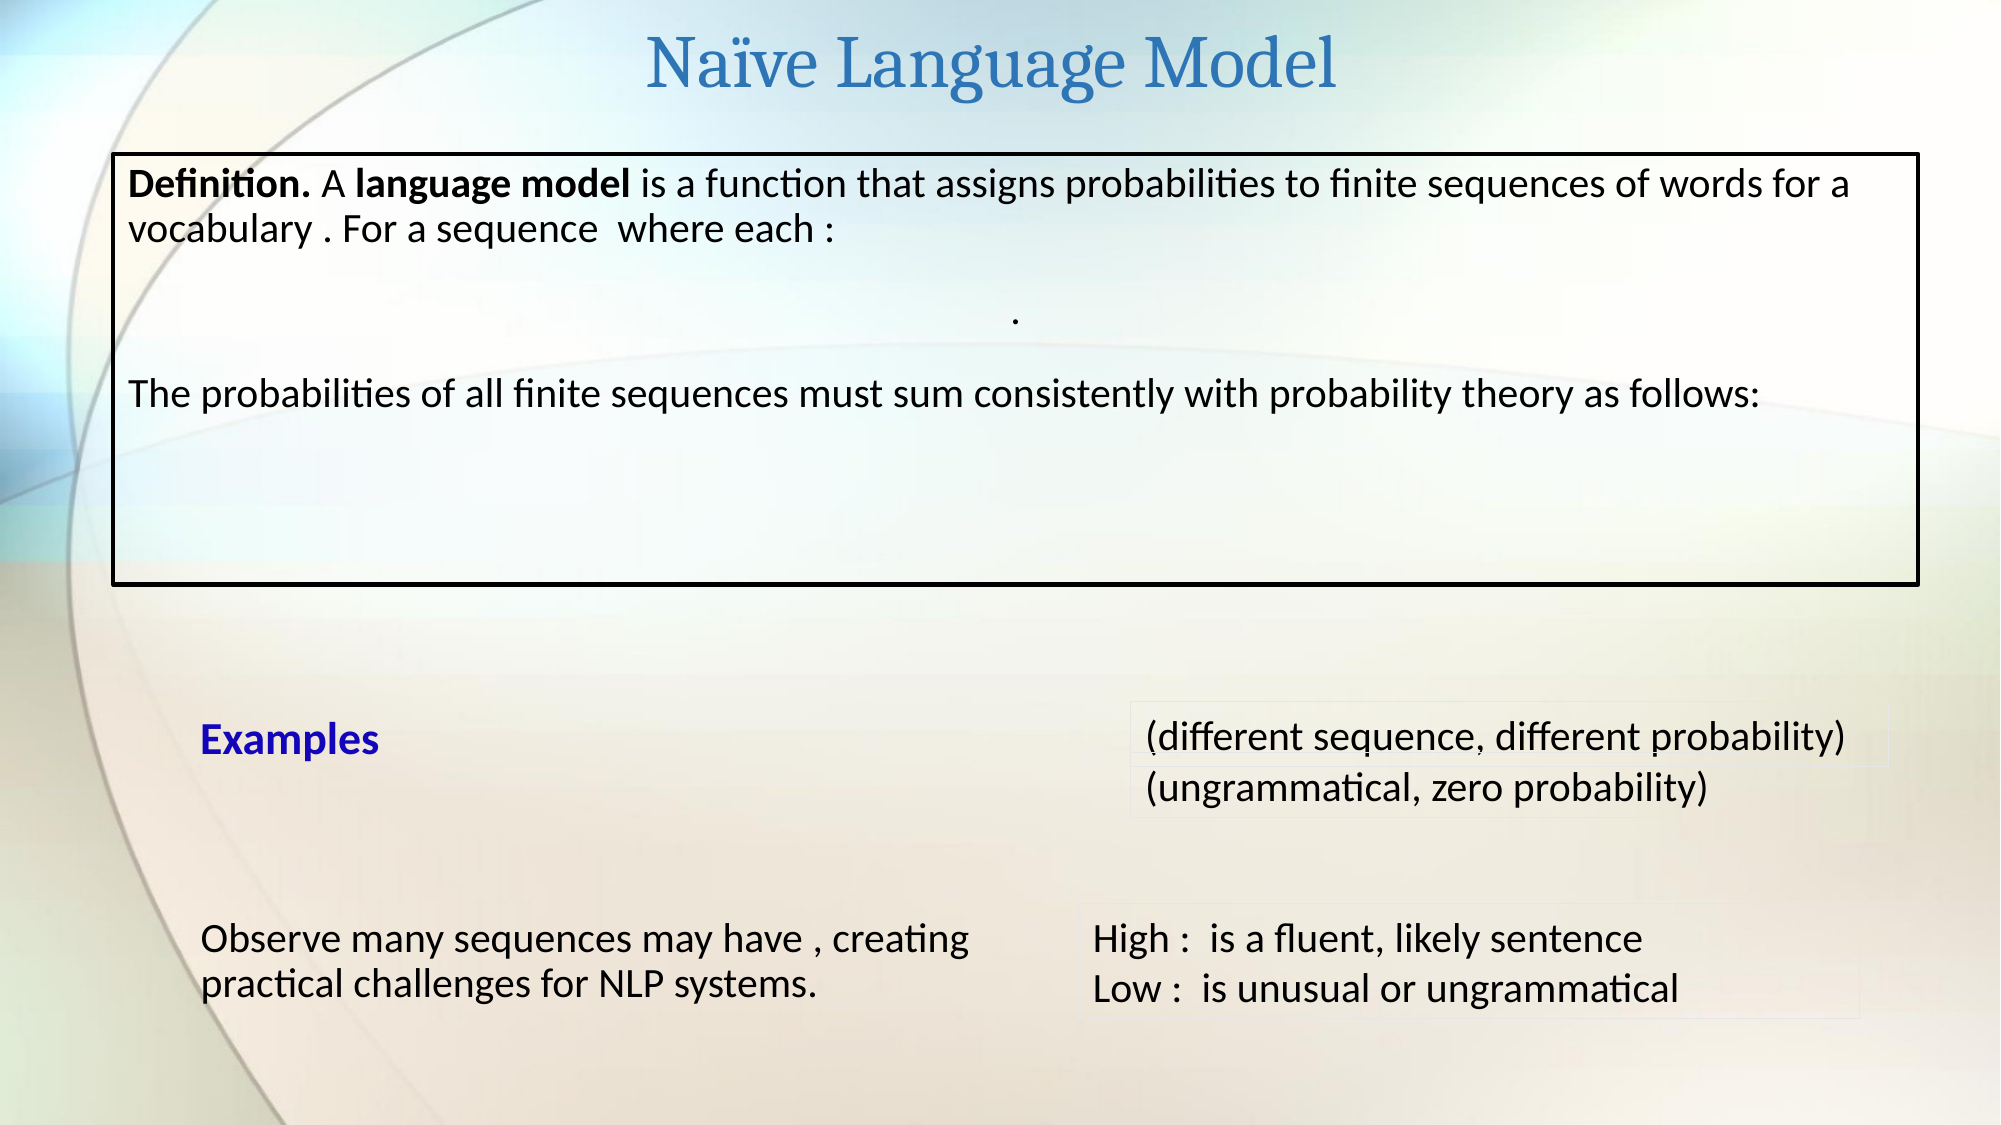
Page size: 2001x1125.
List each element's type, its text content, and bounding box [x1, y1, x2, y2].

picture [0, 0, 2001, 1125]
text_box Naïve Language Model [77, 11, 1907, 105]
text_box (ungrammatical, zero probability) [1130, 752, 1742, 818]
text_box Examples [185, 701, 400, 772]
text_box (different sequence, different probability) [1130, 701, 1889, 767]
